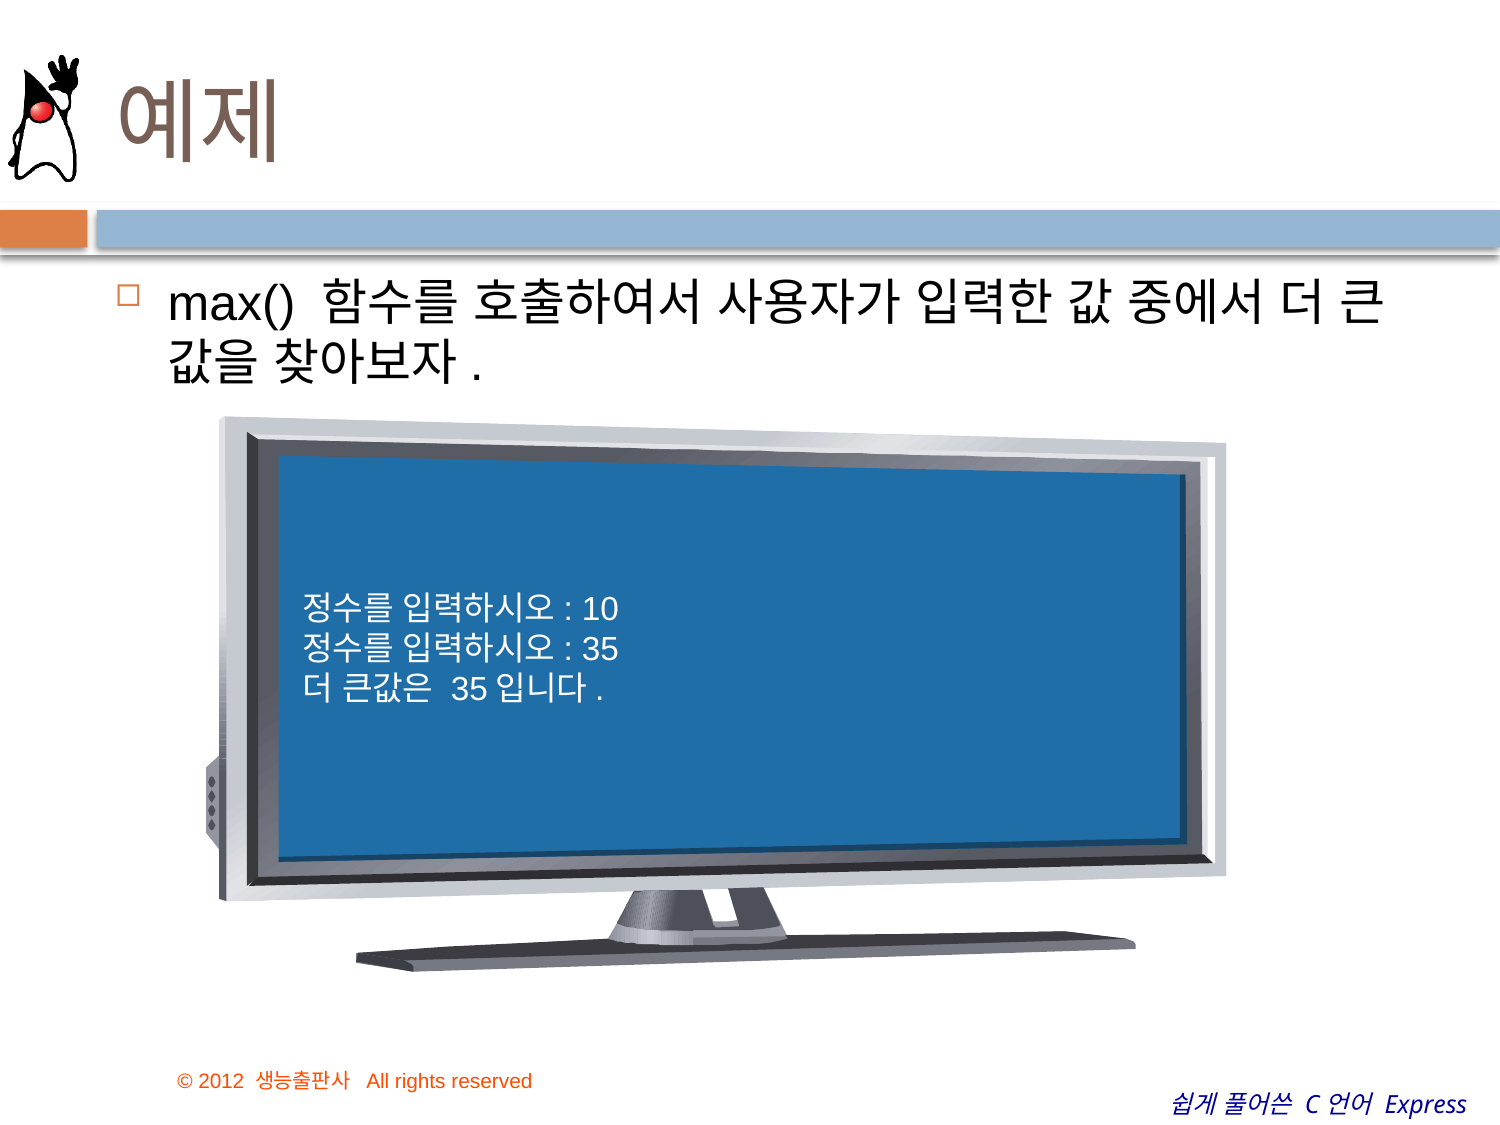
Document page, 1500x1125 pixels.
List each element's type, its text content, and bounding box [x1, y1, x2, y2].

picture [8, 55, 79, 182]
list max() 함수를 호출하여서 사용자가 입력한 값 중에서 더 큰 값을 찾아보자. [100, 262, 1438, 1000]
title 예제 [100, 37, 1438, 200]
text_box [202, 413, 1231, 975]
